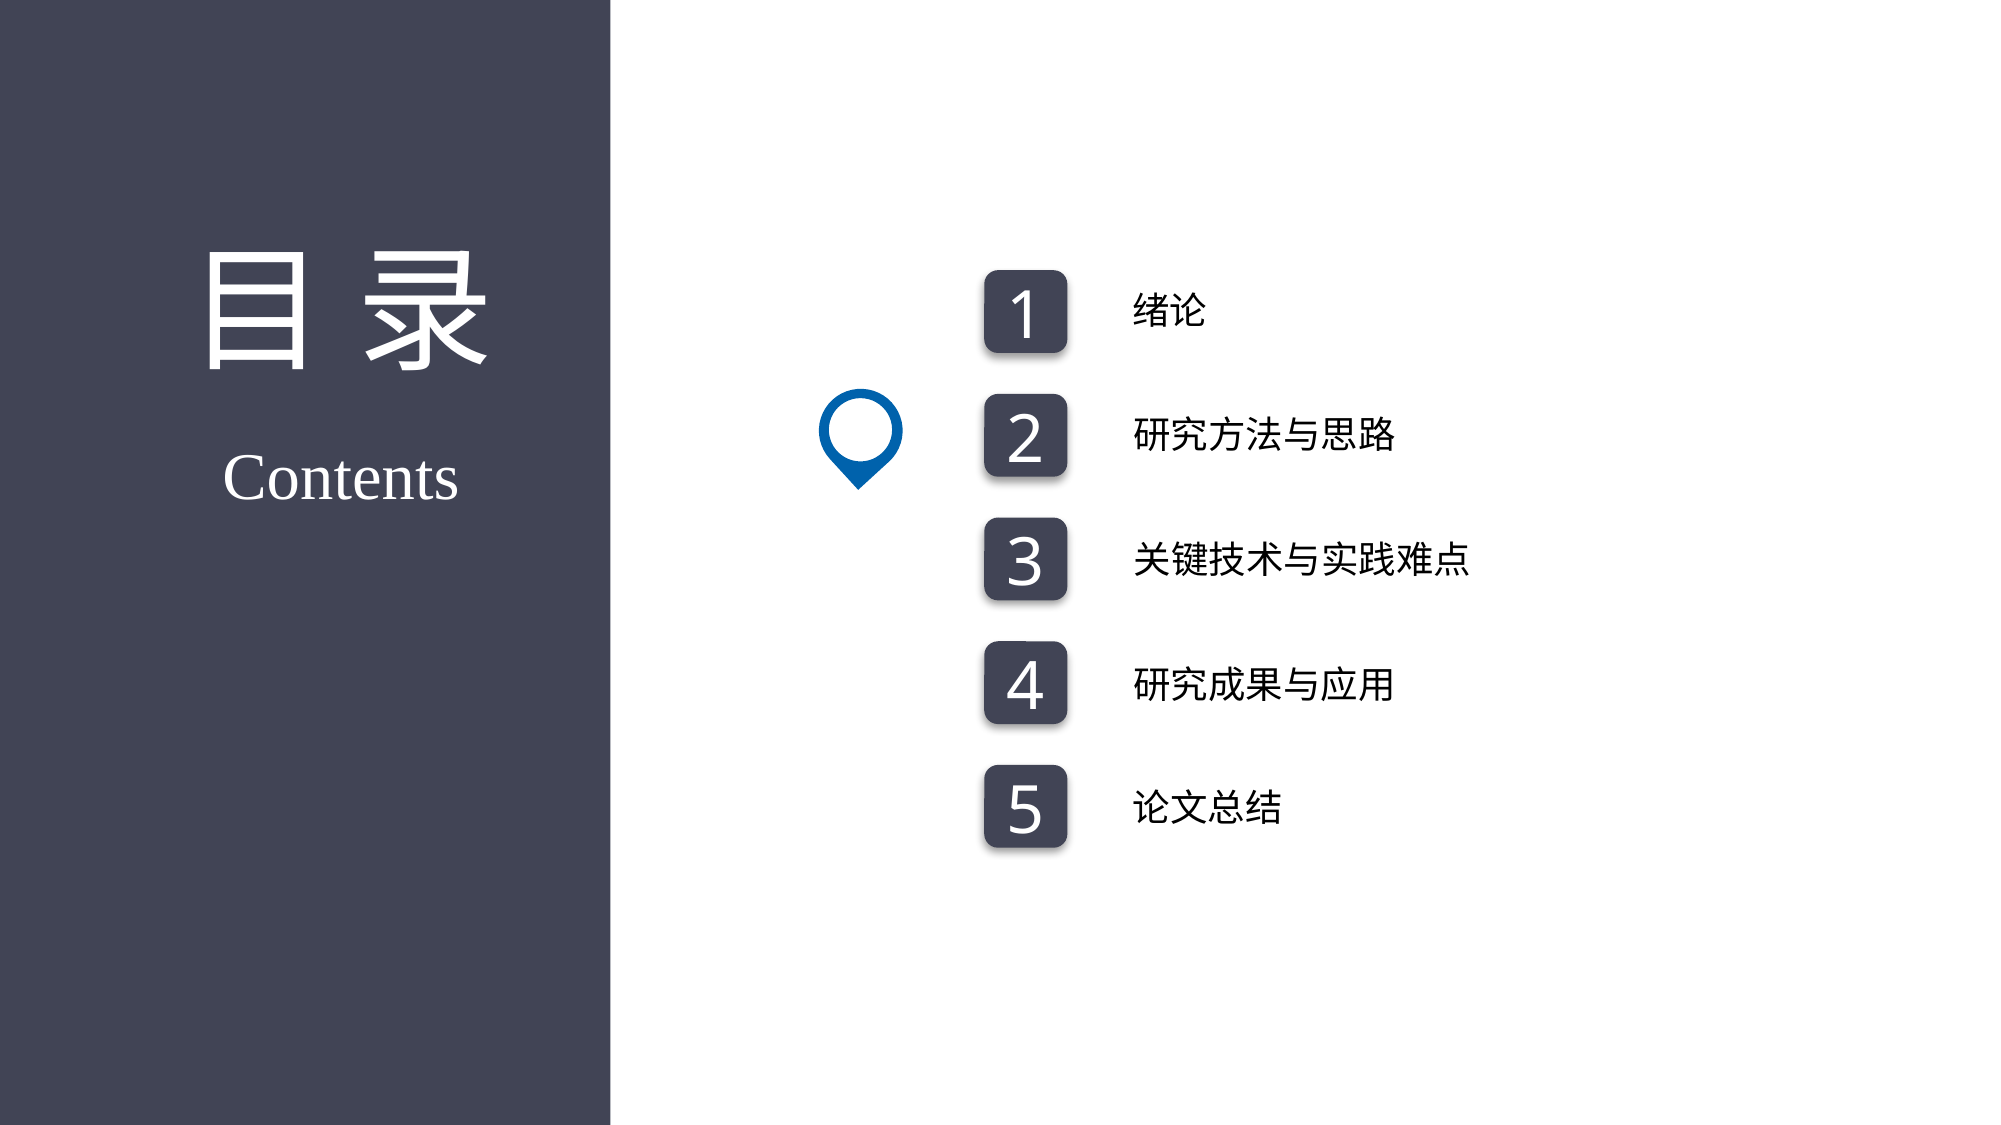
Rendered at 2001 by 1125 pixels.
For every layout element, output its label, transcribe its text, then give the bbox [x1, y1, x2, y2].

text_box 研究成果与应用 [1118, 653, 1411, 714]
text_box 研究方法与思路 [1118, 403, 1411, 464]
text_box 2 [983, 392, 1069, 478]
text_box 论文总结 [1117, 776, 1298, 836]
text_box [0, 0, 611, 1125]
text_box 3 [983, 516, 1069, 602]
text_box Contents [207, 425, 475, 521]
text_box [819, 389, 902, 472]
text_box 5 [983, 763, 1069, 849]
text_box 1 [983, 269, 1069, 355]
text_box 绪论 [1117, 280, 1223, 340]
text_box 4 [983, 640, 1069, 726]
text_box 目 录 [173, 214, 509, 395]
text_box 关键技术与实践难点 [1118, 528, 1486, 589]
